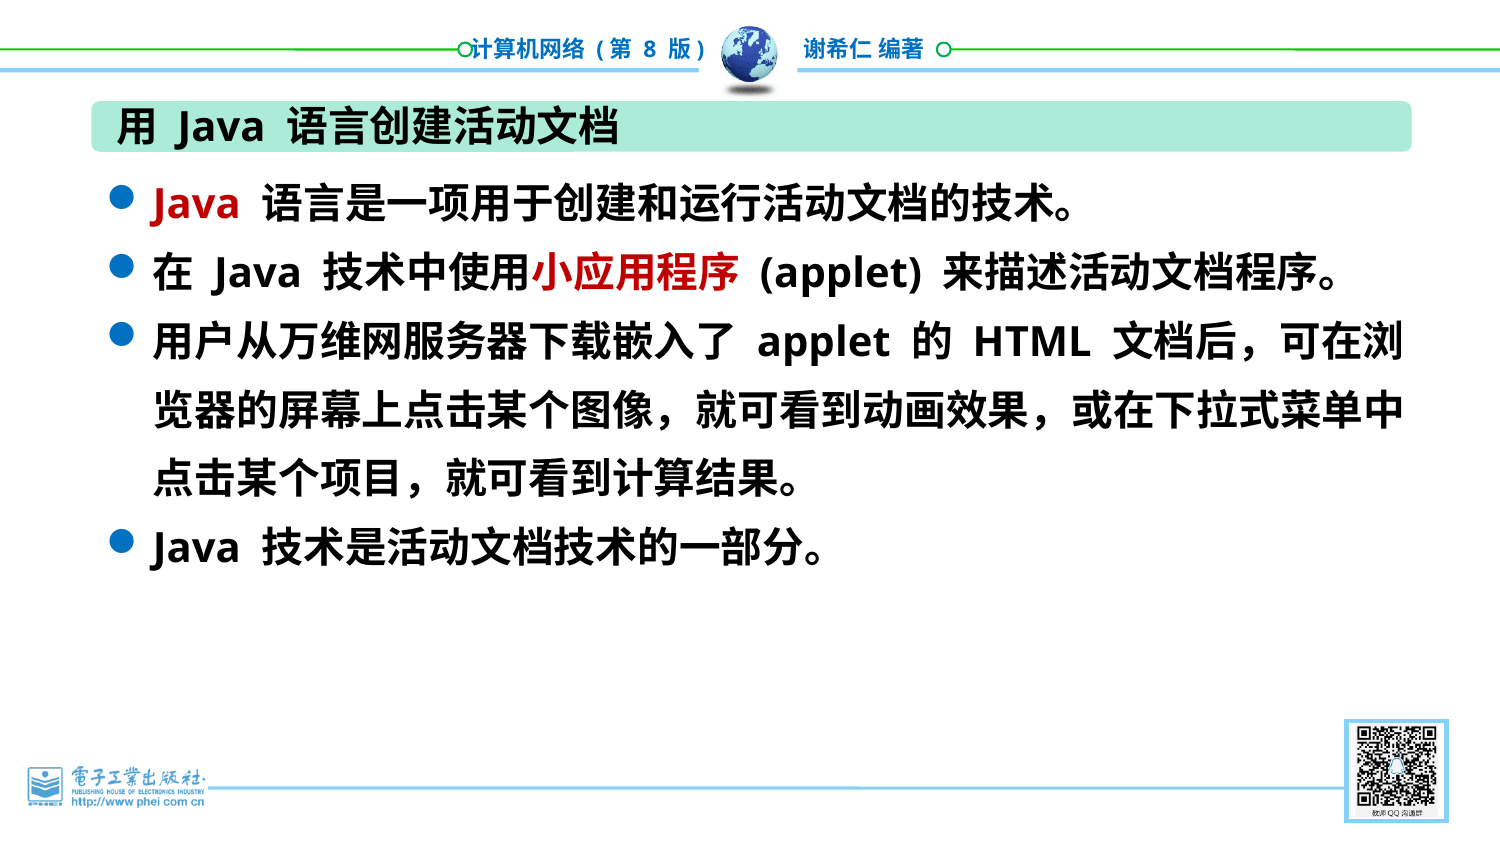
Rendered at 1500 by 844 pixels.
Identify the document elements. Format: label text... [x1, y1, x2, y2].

picture [719, 24, 779, 100]
picture [23, 764, 208, 809]
text_box [91, 101, 101, 152]
picture [1355, 724, 1438, 817]
text_box Java 语言是一项用于创建和运行活动文档的技术。 在 Java 技术中使用小应用程序 (applet) 来描述活动文档程序。 用户从万维网服务器下载嵌入了 applet 的 HTML 文档后，可在浏览器的屏幕上点击某个图像，就可看到动画效果，或在下拉式菜单中点击某个项目，就可看到计算结果。 Java 技术是活动文档技术的一部分。 [91, 151, 1442, 579]
text_box [636, 101, 1412, 152]
text_box 用 Java 语言创建活动文档 [101, 92, 636, 158]
